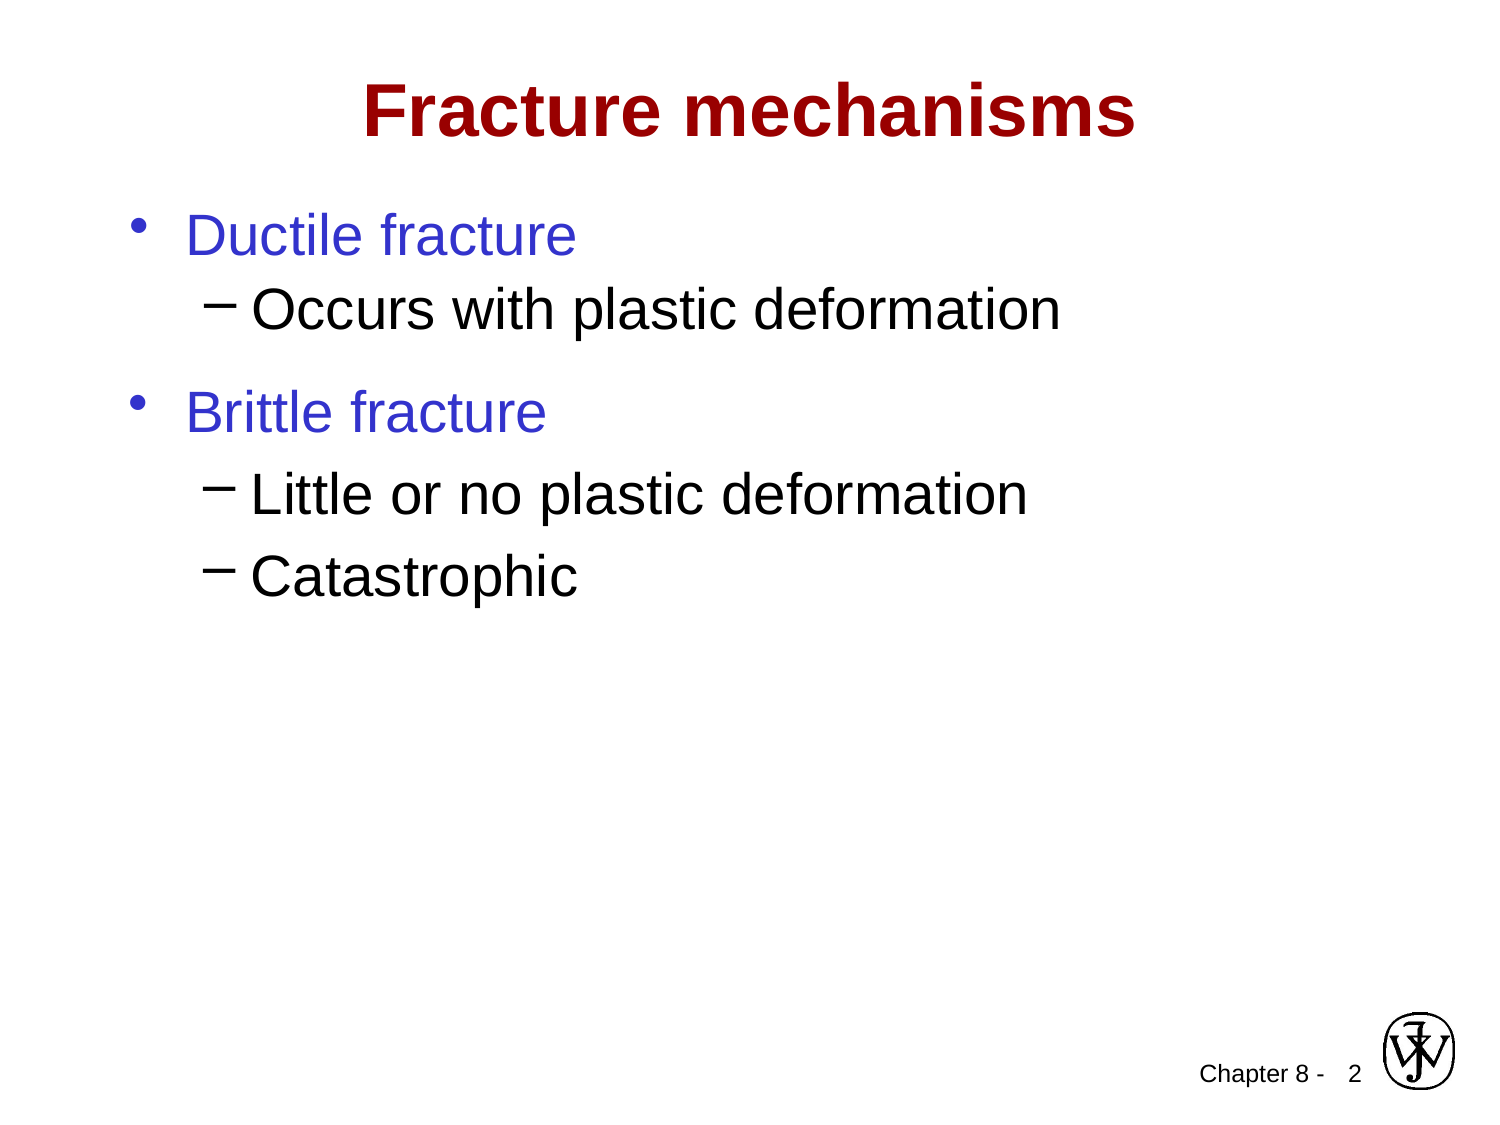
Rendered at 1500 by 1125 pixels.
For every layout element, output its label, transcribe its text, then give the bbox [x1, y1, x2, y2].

title Fracture mechanisms [112, 62, 1388, 150]
list Ductile fracture Occurs with plastic deformation [114, 197, 1390, 384]
picture [1383, 1012, 1455, 1090]
slide_number 2 [1258, 1050, 1453, 1110]
text_box Brittle fracture Little or no plastic deformation Catastrophic [113, 366, 1389, 635]
